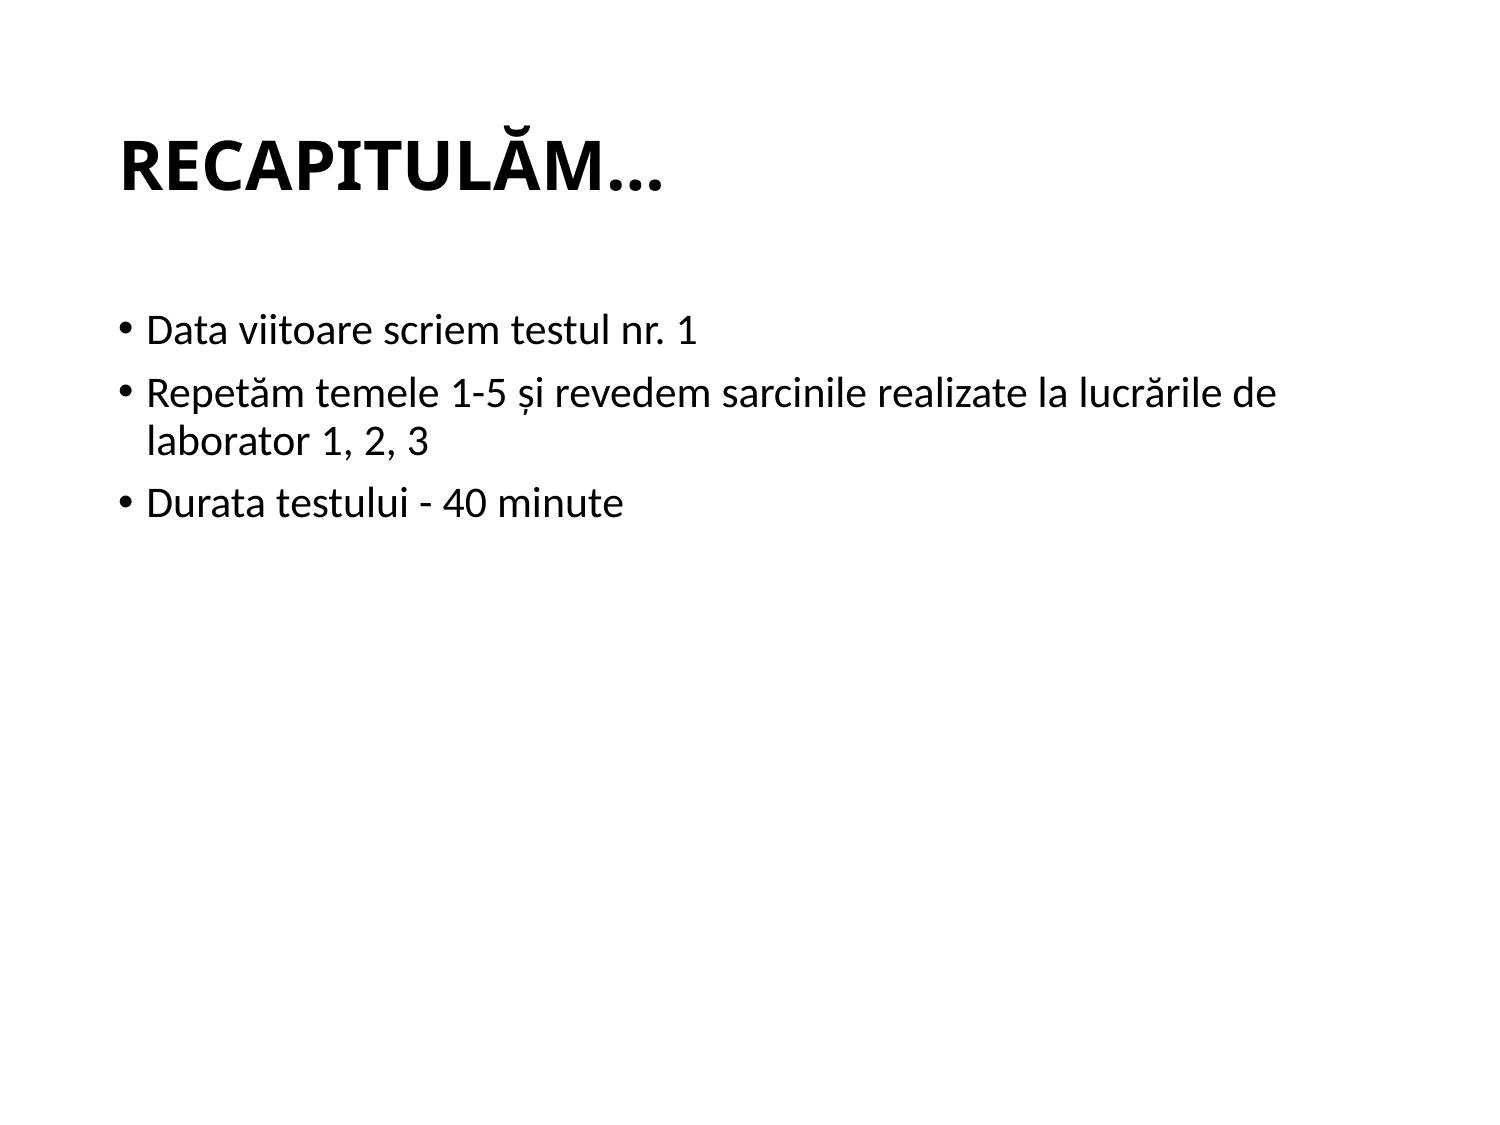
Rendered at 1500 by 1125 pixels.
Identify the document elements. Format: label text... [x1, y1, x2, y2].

list Data viitoare scriem testul nr. 1 Repetăm temele 1-5 și revedem sarcinile realizate la lucrările de laborator 1, 2, 3 Durata testului - 40 minute [103, 299, 1397, 1014]
title RECAPITULĂM… [103, 59, 1397, 278]
